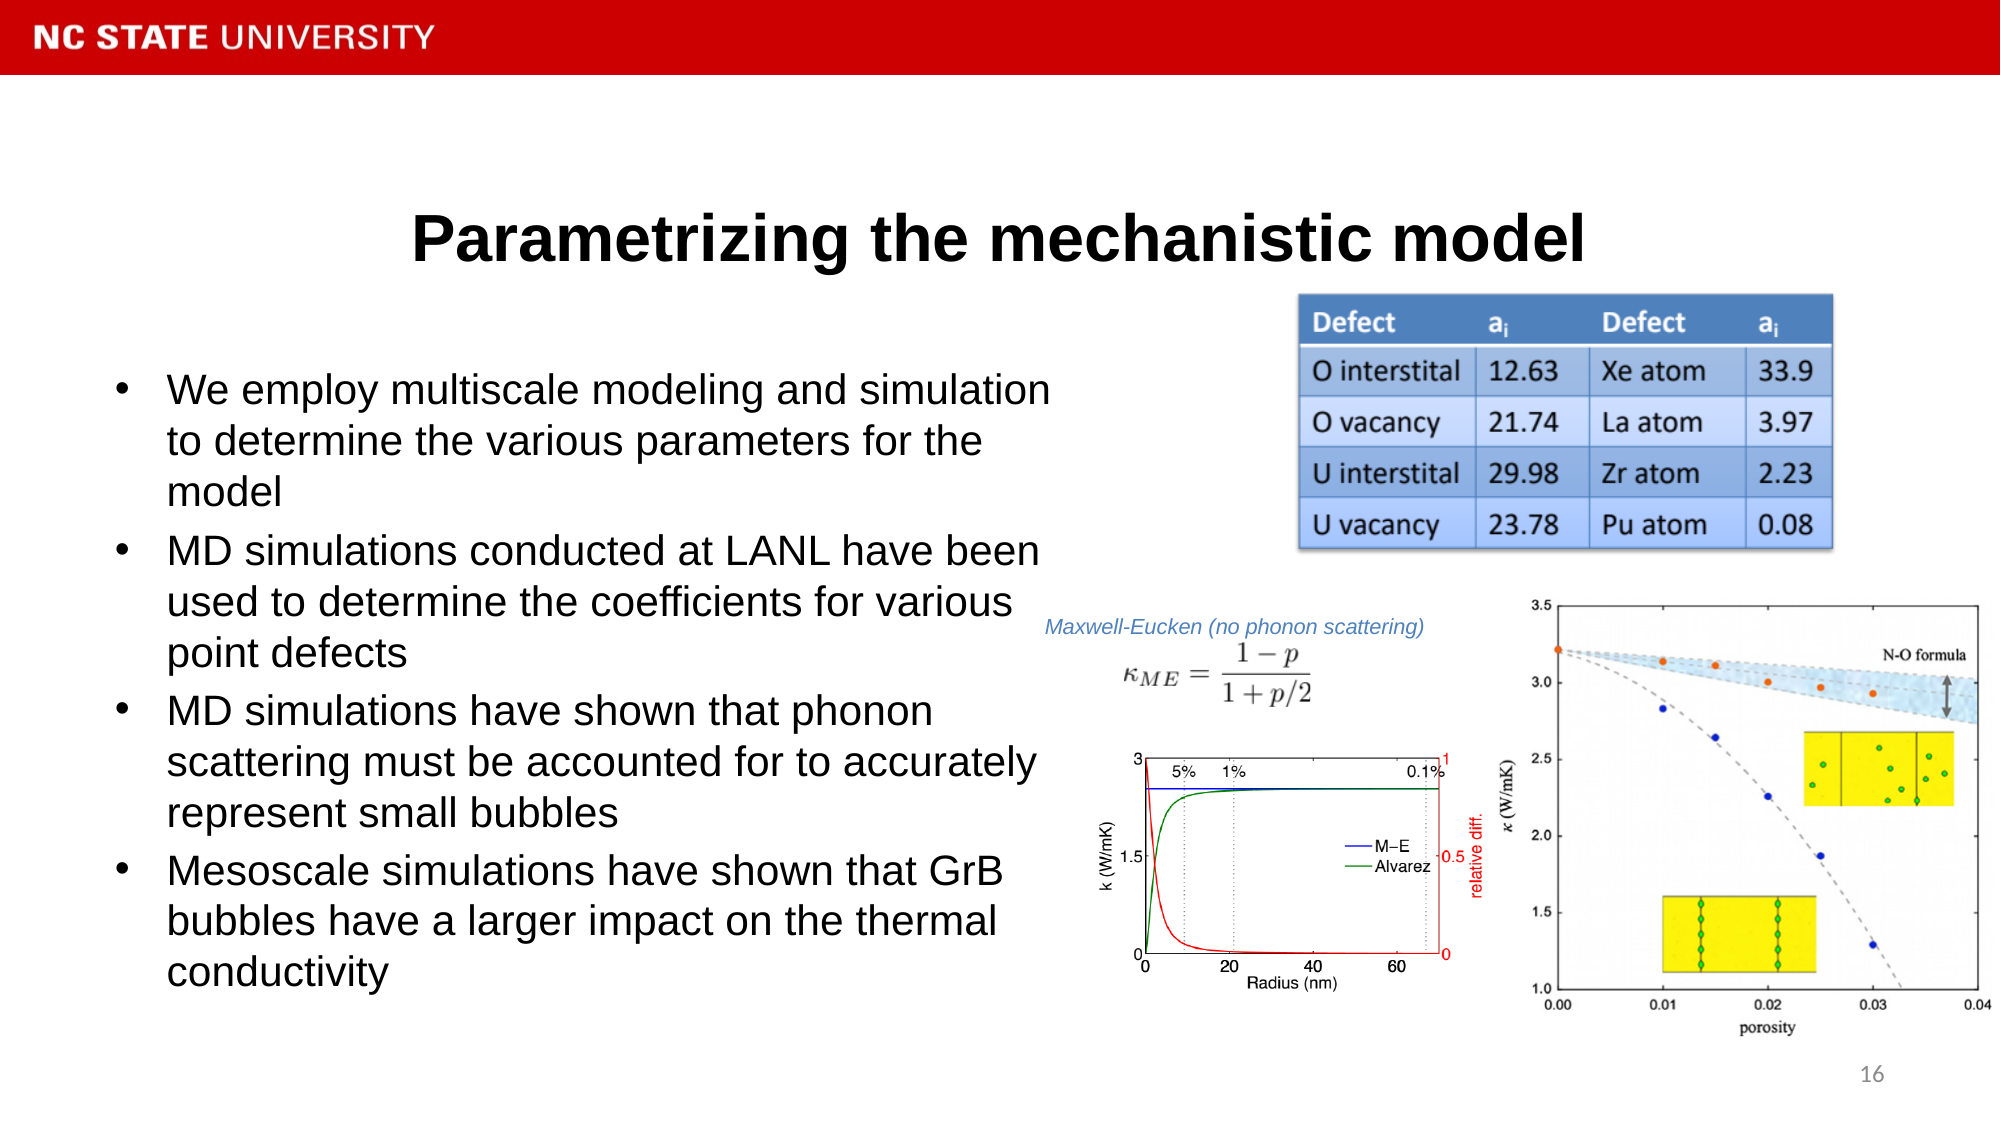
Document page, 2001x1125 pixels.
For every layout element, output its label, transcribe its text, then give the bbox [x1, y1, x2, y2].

list We employ multiscale modeling and simulation to determine the various parameters for the model MD simulations conducted at LANL have been used to determine the coefficients for various point defects MD simulations have shown that phonon scattering must be accounted for to accurately represent small bubbles Mesoscale simulations have shown that GrB bubbles have a larger impact on the thermal conductivity [99, 354, 1075, 1005]
picture [1293, 290, 1839, 559]
picture [0, 0, 2000, 75]
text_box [1022, 604, 1494, 1006]
picture [1493, 590, 2000, 1043]
slide_number 16 [1433, 1042, 1900, 1103]
title Parametrizing the mechanistic model [99, 147, 1900, 323]
